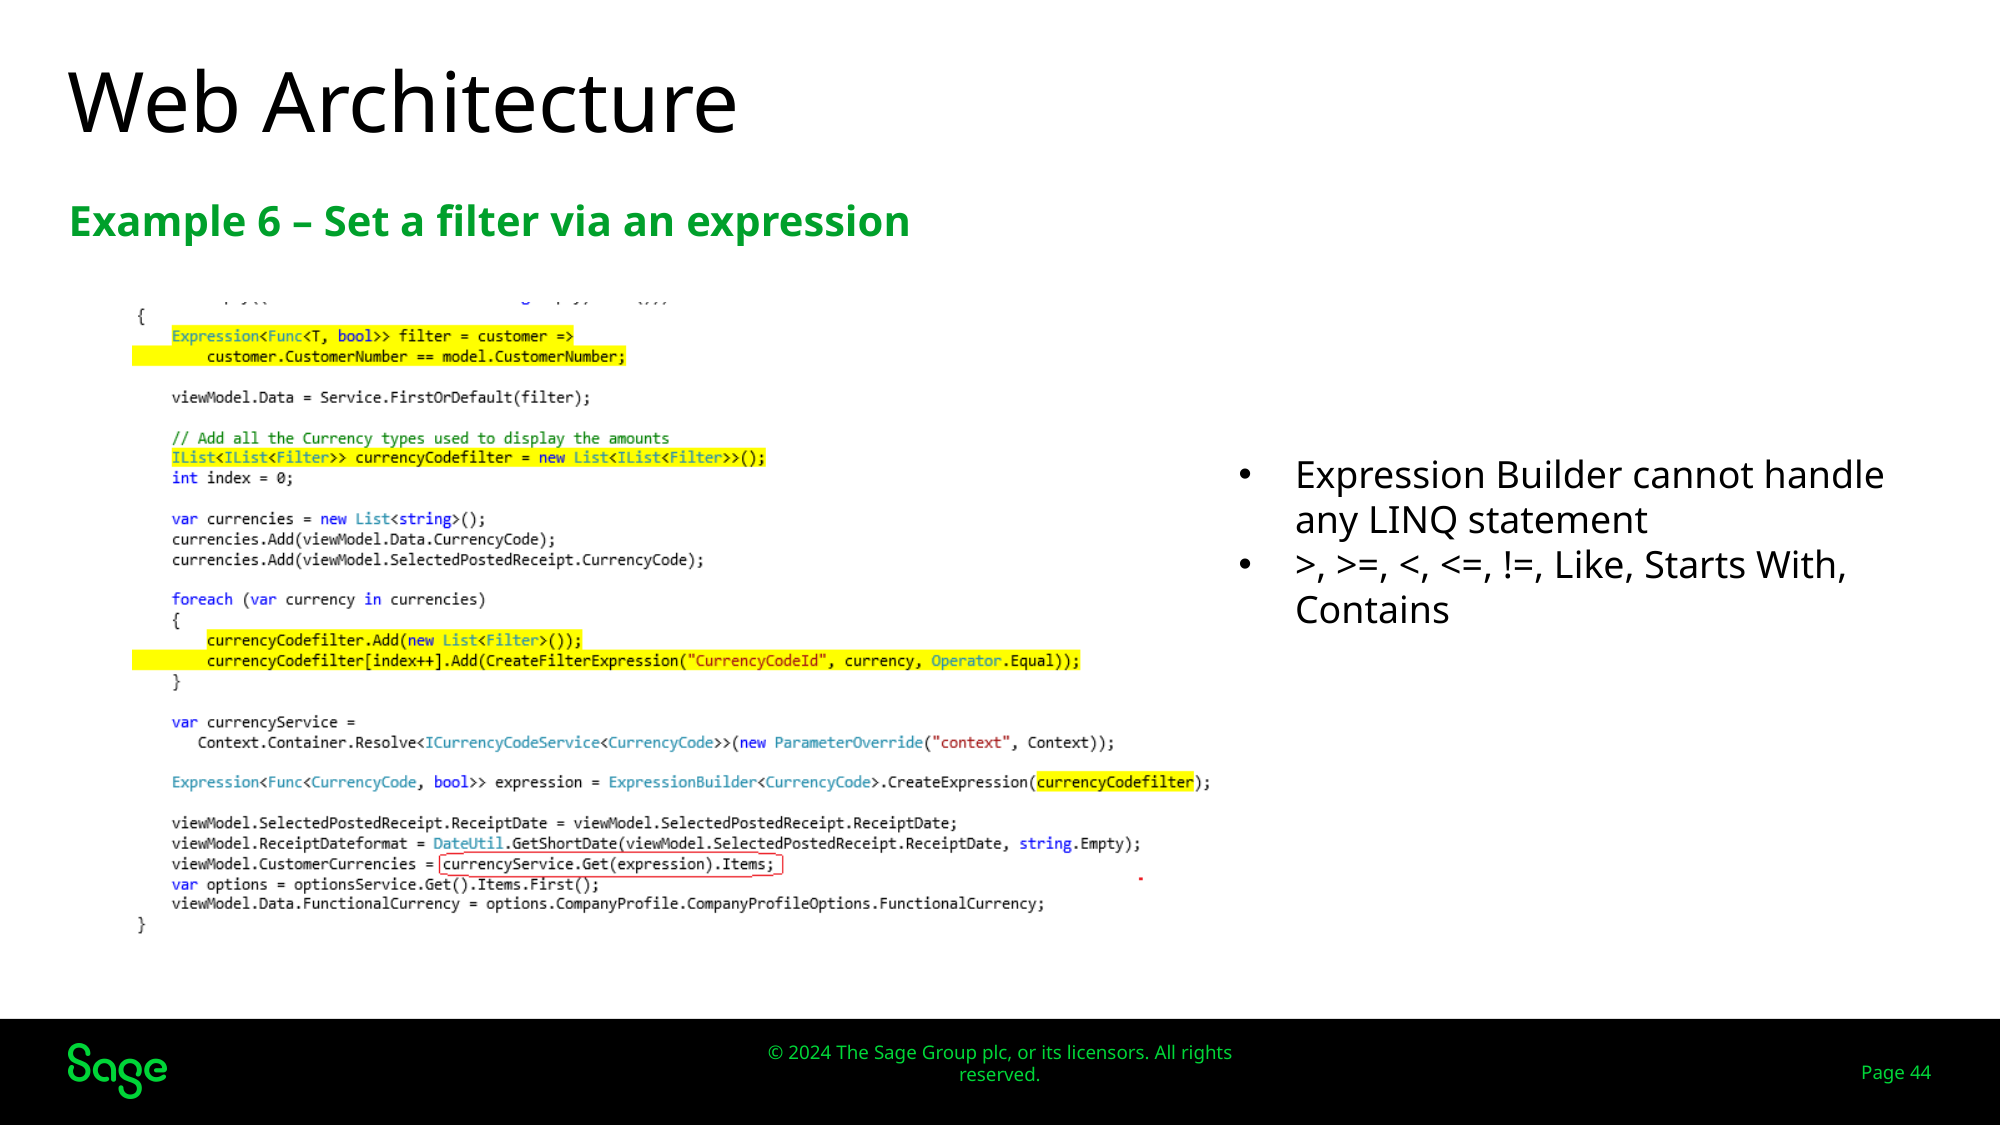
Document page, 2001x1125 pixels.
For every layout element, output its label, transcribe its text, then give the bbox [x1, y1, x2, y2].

picture [132, 302, 1225, 939]
title Web Architecture [67, 49, 1930, 147]
slide_number Page 44 [1809, 1043, 1947, 1104]
picture [68, 1043, 167, 1099]
list Example 6 – Set a filter via an expression [68, 186, 1930, 259]
text_box Expression Builder cannot handle any LINQ statement >, >=, <, <=, !=, Like, Starts With, Contains [1225, 443, 1930, 679]
